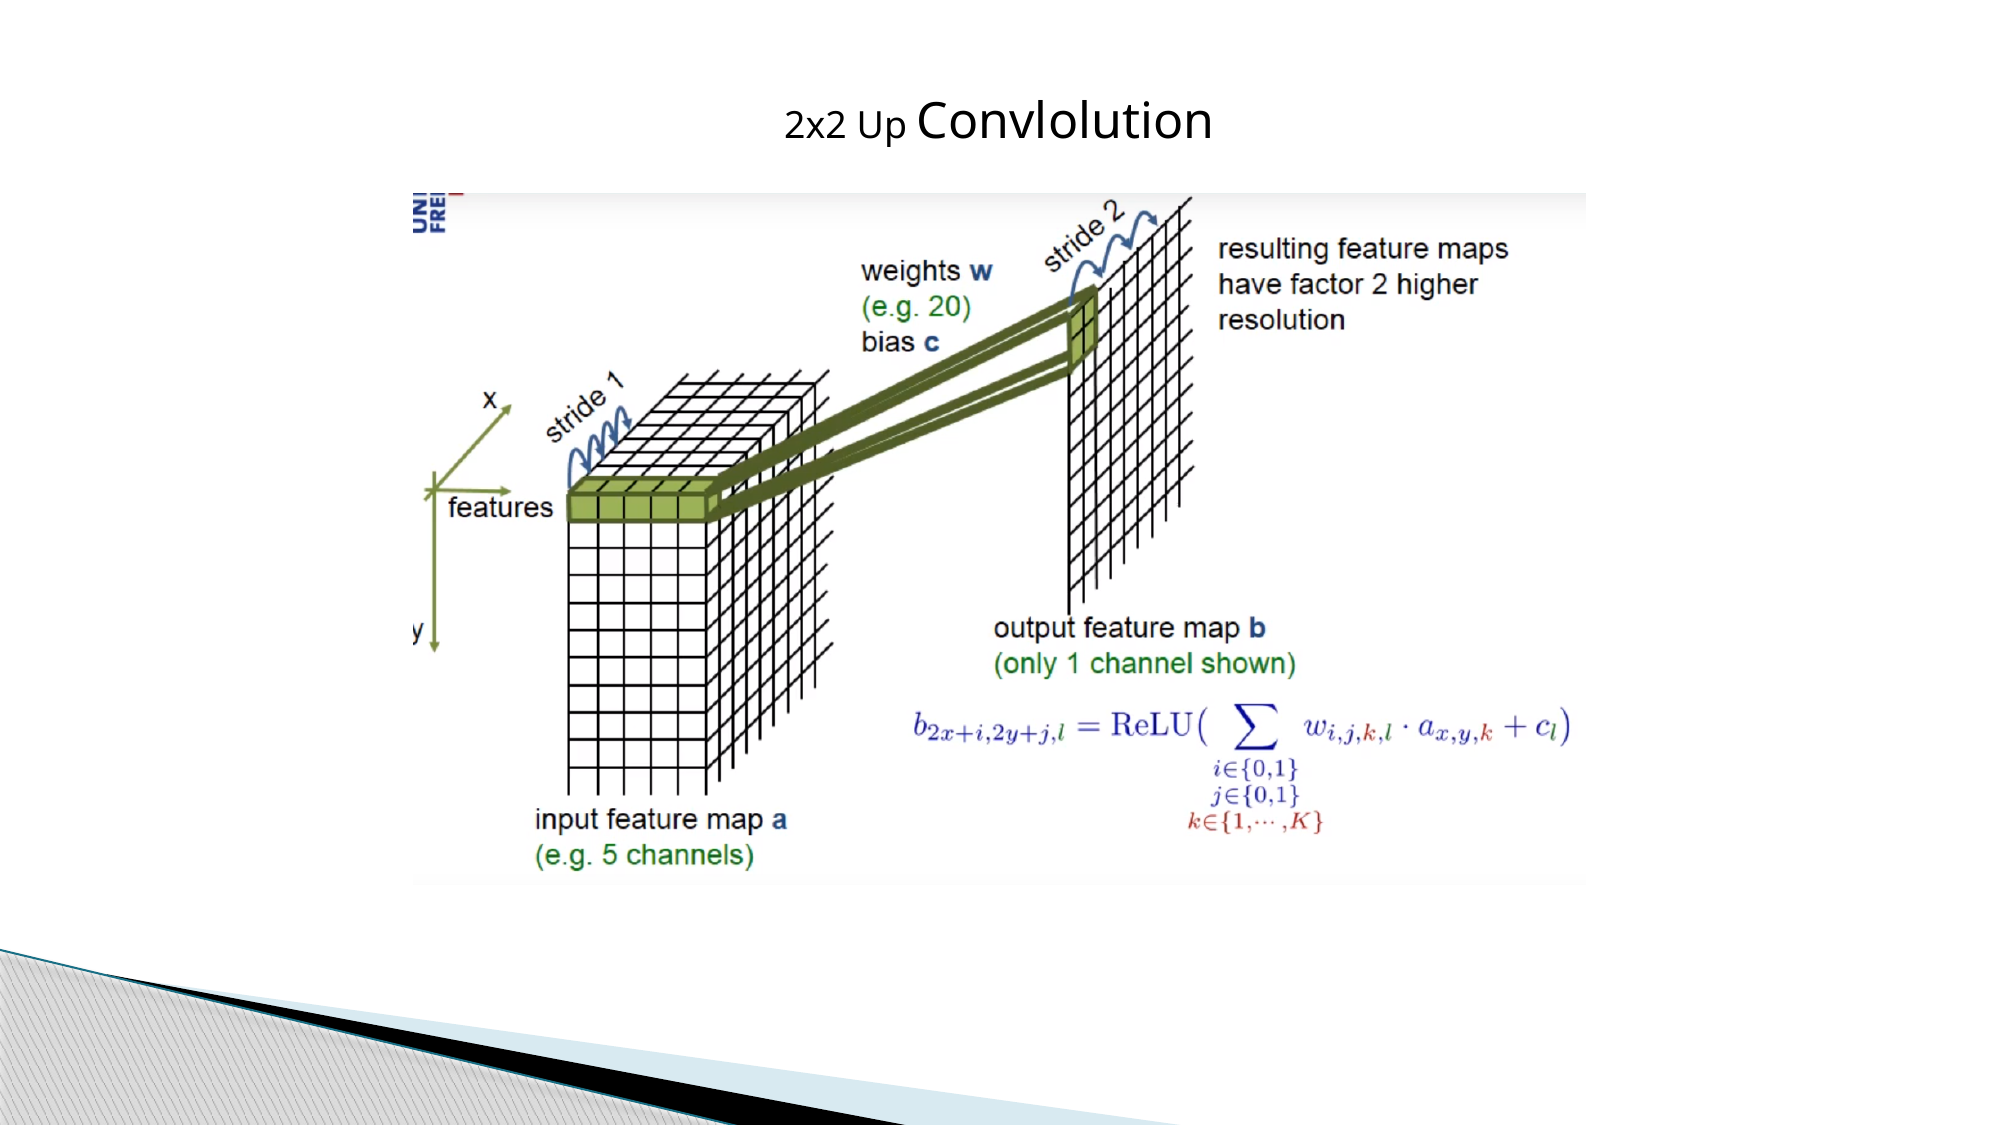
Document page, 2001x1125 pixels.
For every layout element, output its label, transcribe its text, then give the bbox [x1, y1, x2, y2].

picture [413, 193, 1586, 885]
text_box 2x2 Up Convlolution [769, 80, 1230, 156]
